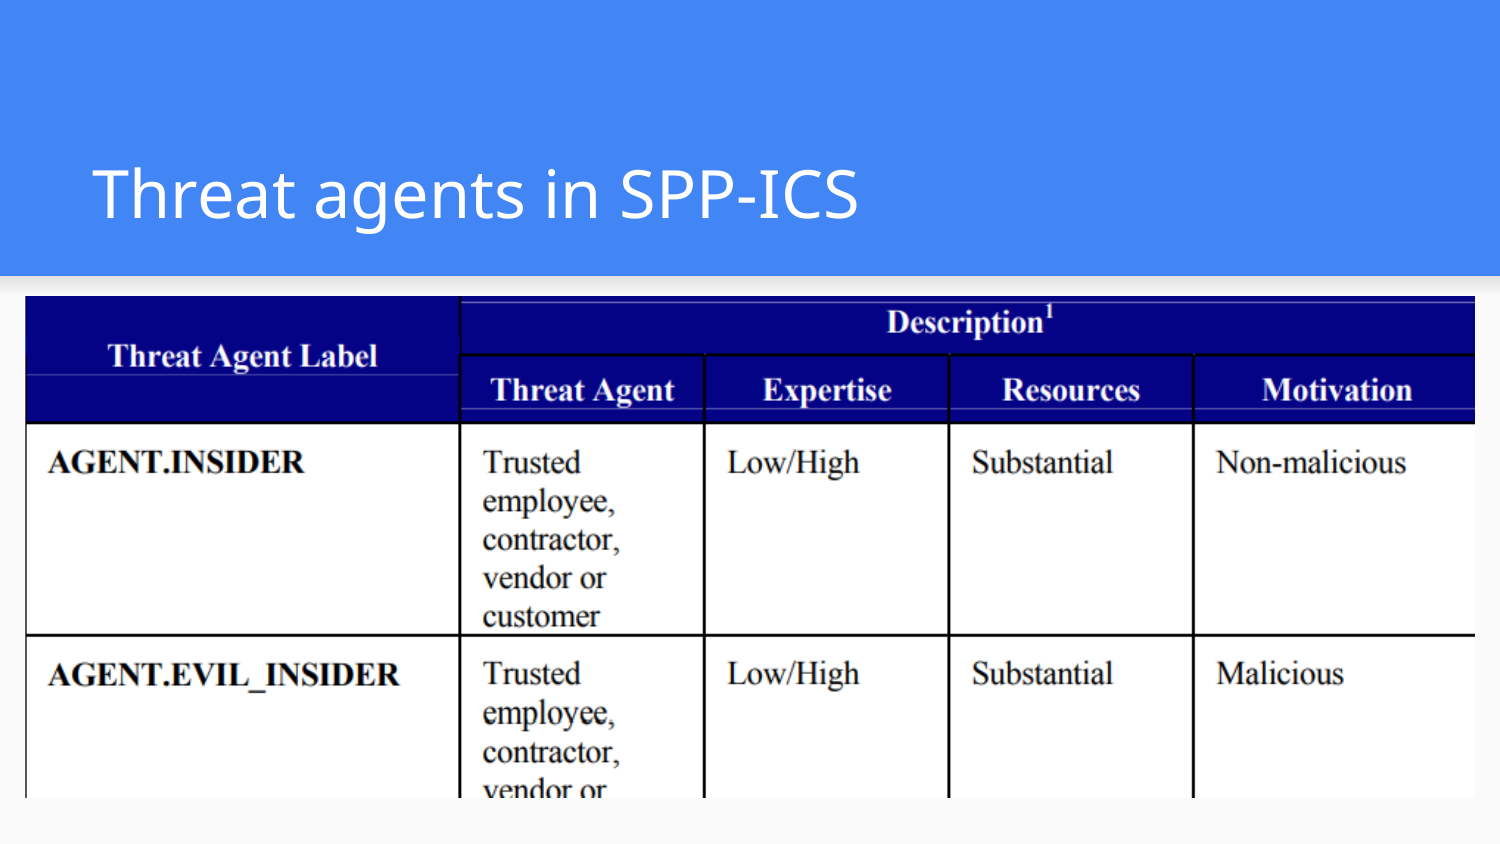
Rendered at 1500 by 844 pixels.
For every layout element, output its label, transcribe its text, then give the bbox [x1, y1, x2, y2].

picture [24, 296, 1476, 798]
title Threat agents in SPP-ICS [77, 121, 1427, 248]
